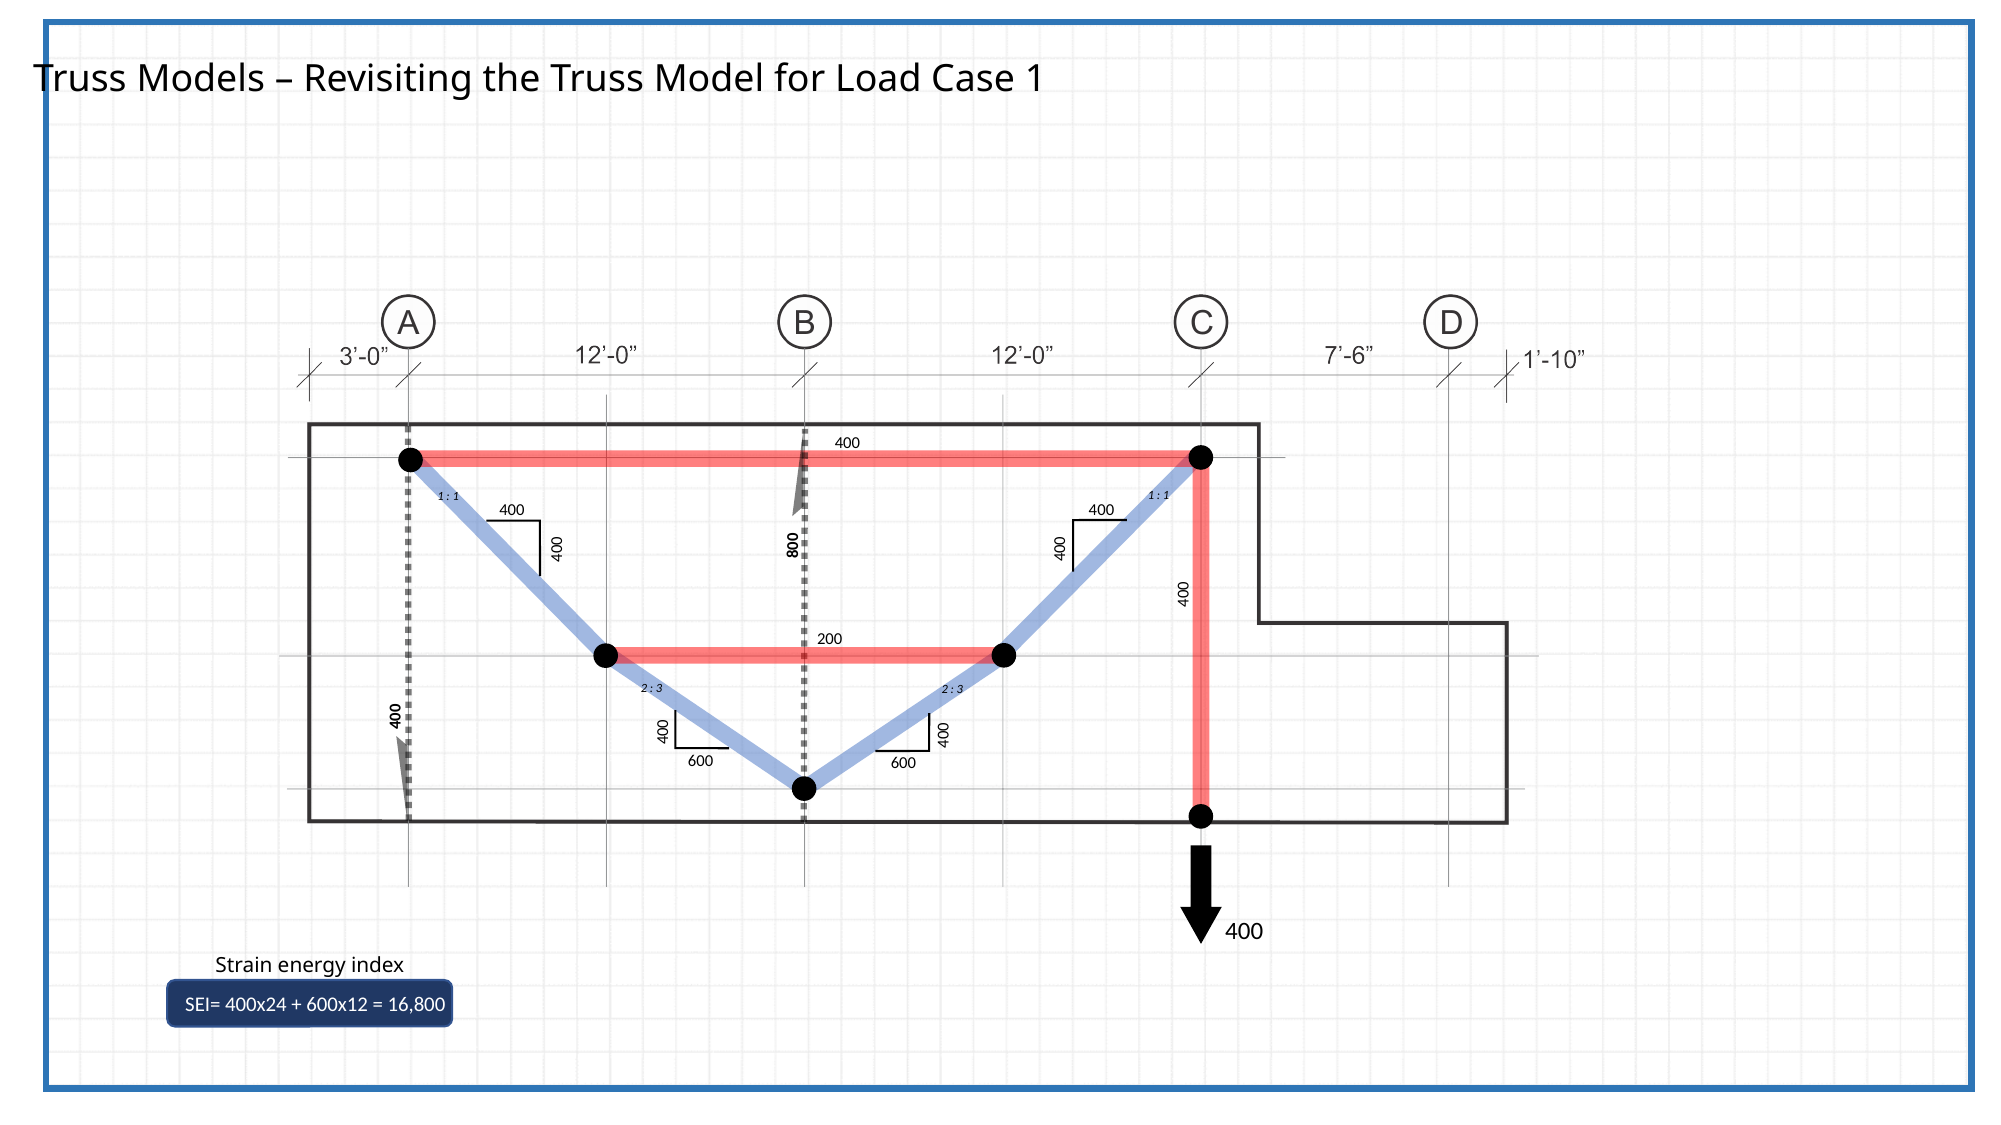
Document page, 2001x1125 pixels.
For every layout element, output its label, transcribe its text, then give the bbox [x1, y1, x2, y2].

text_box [603, 651, 803, 789]
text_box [803, 654, 1005, 790]
text_box [166, 978, 453, 1028]
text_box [999, 459, 1200, 656]
text_box Strain energy index [200, 943, 419, 984]
text_box [1178, 887, 1224, 946]
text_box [999, 452, 1200, 458]
text_box Truss Models – Revisiting the Truss Model for Load Case 1 [18, 46, 1063, 107]
picture [49, 25, 1968, 1085]
text_box SEI= 400x24 + 600x12 = 16,800 [170, 983, 461, 1023]
text_box 400 [1210, 906, 1279, 952]
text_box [412, 459, 604, 653]
